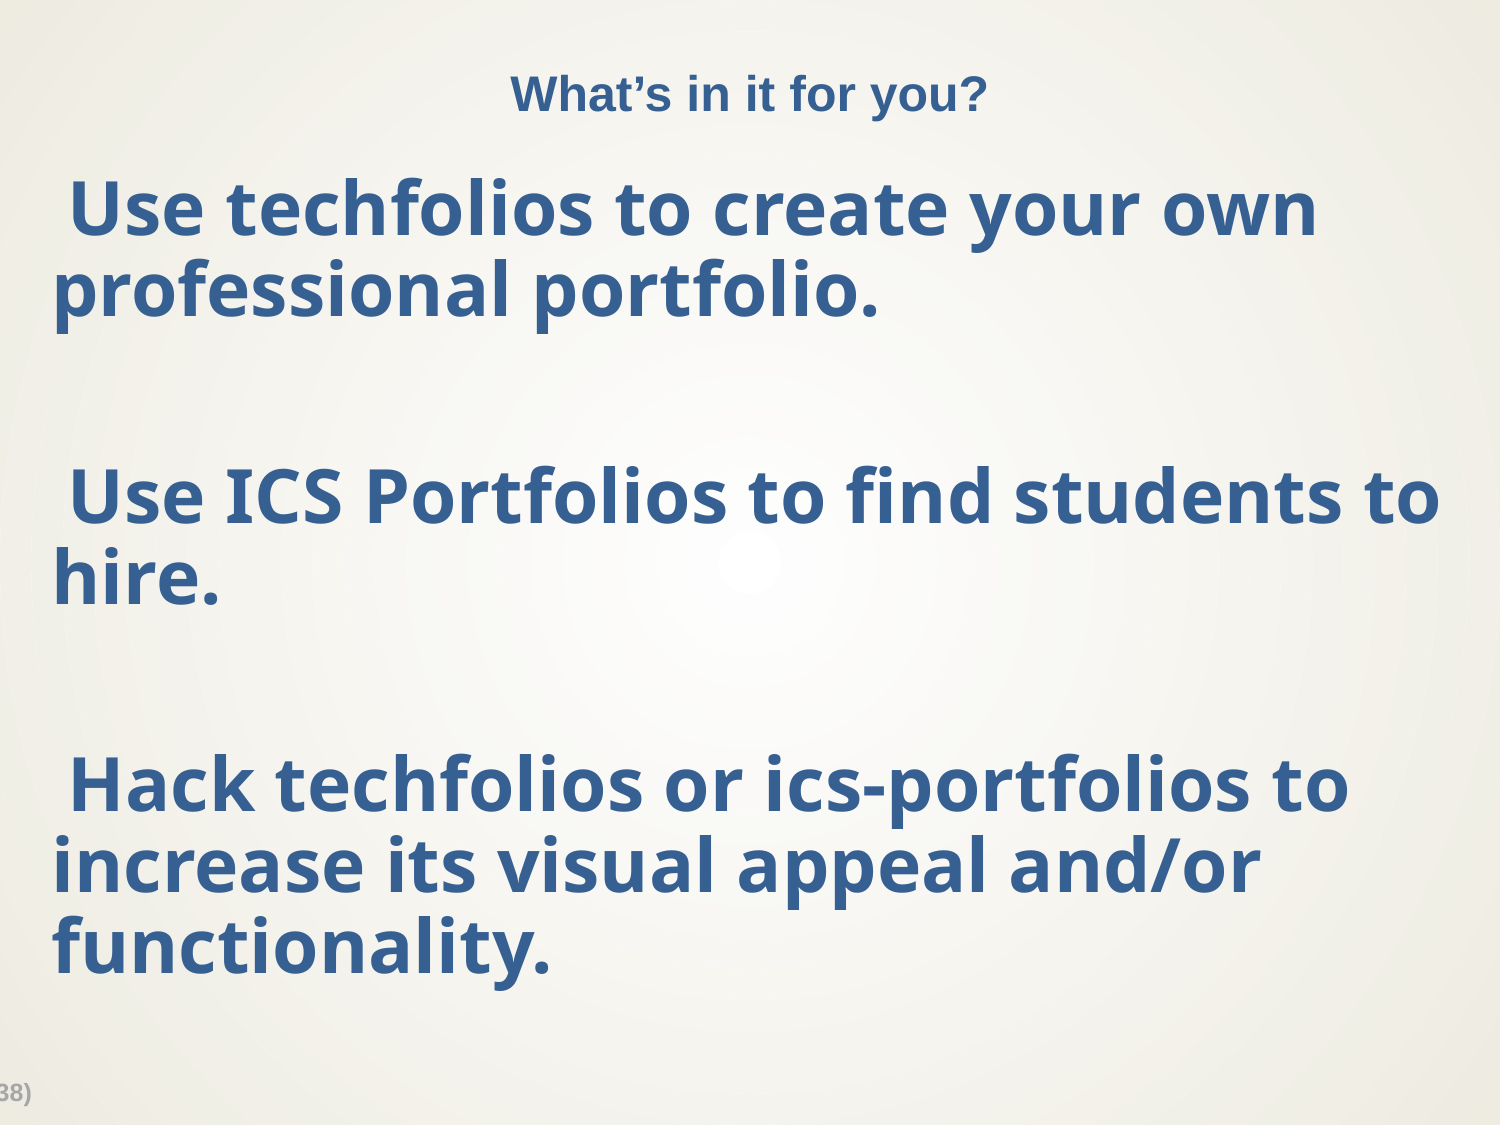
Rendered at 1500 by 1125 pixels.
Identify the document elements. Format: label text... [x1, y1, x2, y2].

title What’s in it for you? [0, 24, 1500, 166]
list Use techfolios to create your own professional portfolio. Use ICS Portfolios to find students to hire. Hack techfolios or ics-portfolios to increase its visual appeal and/or functionality. [10, 160, 1500, 890]
